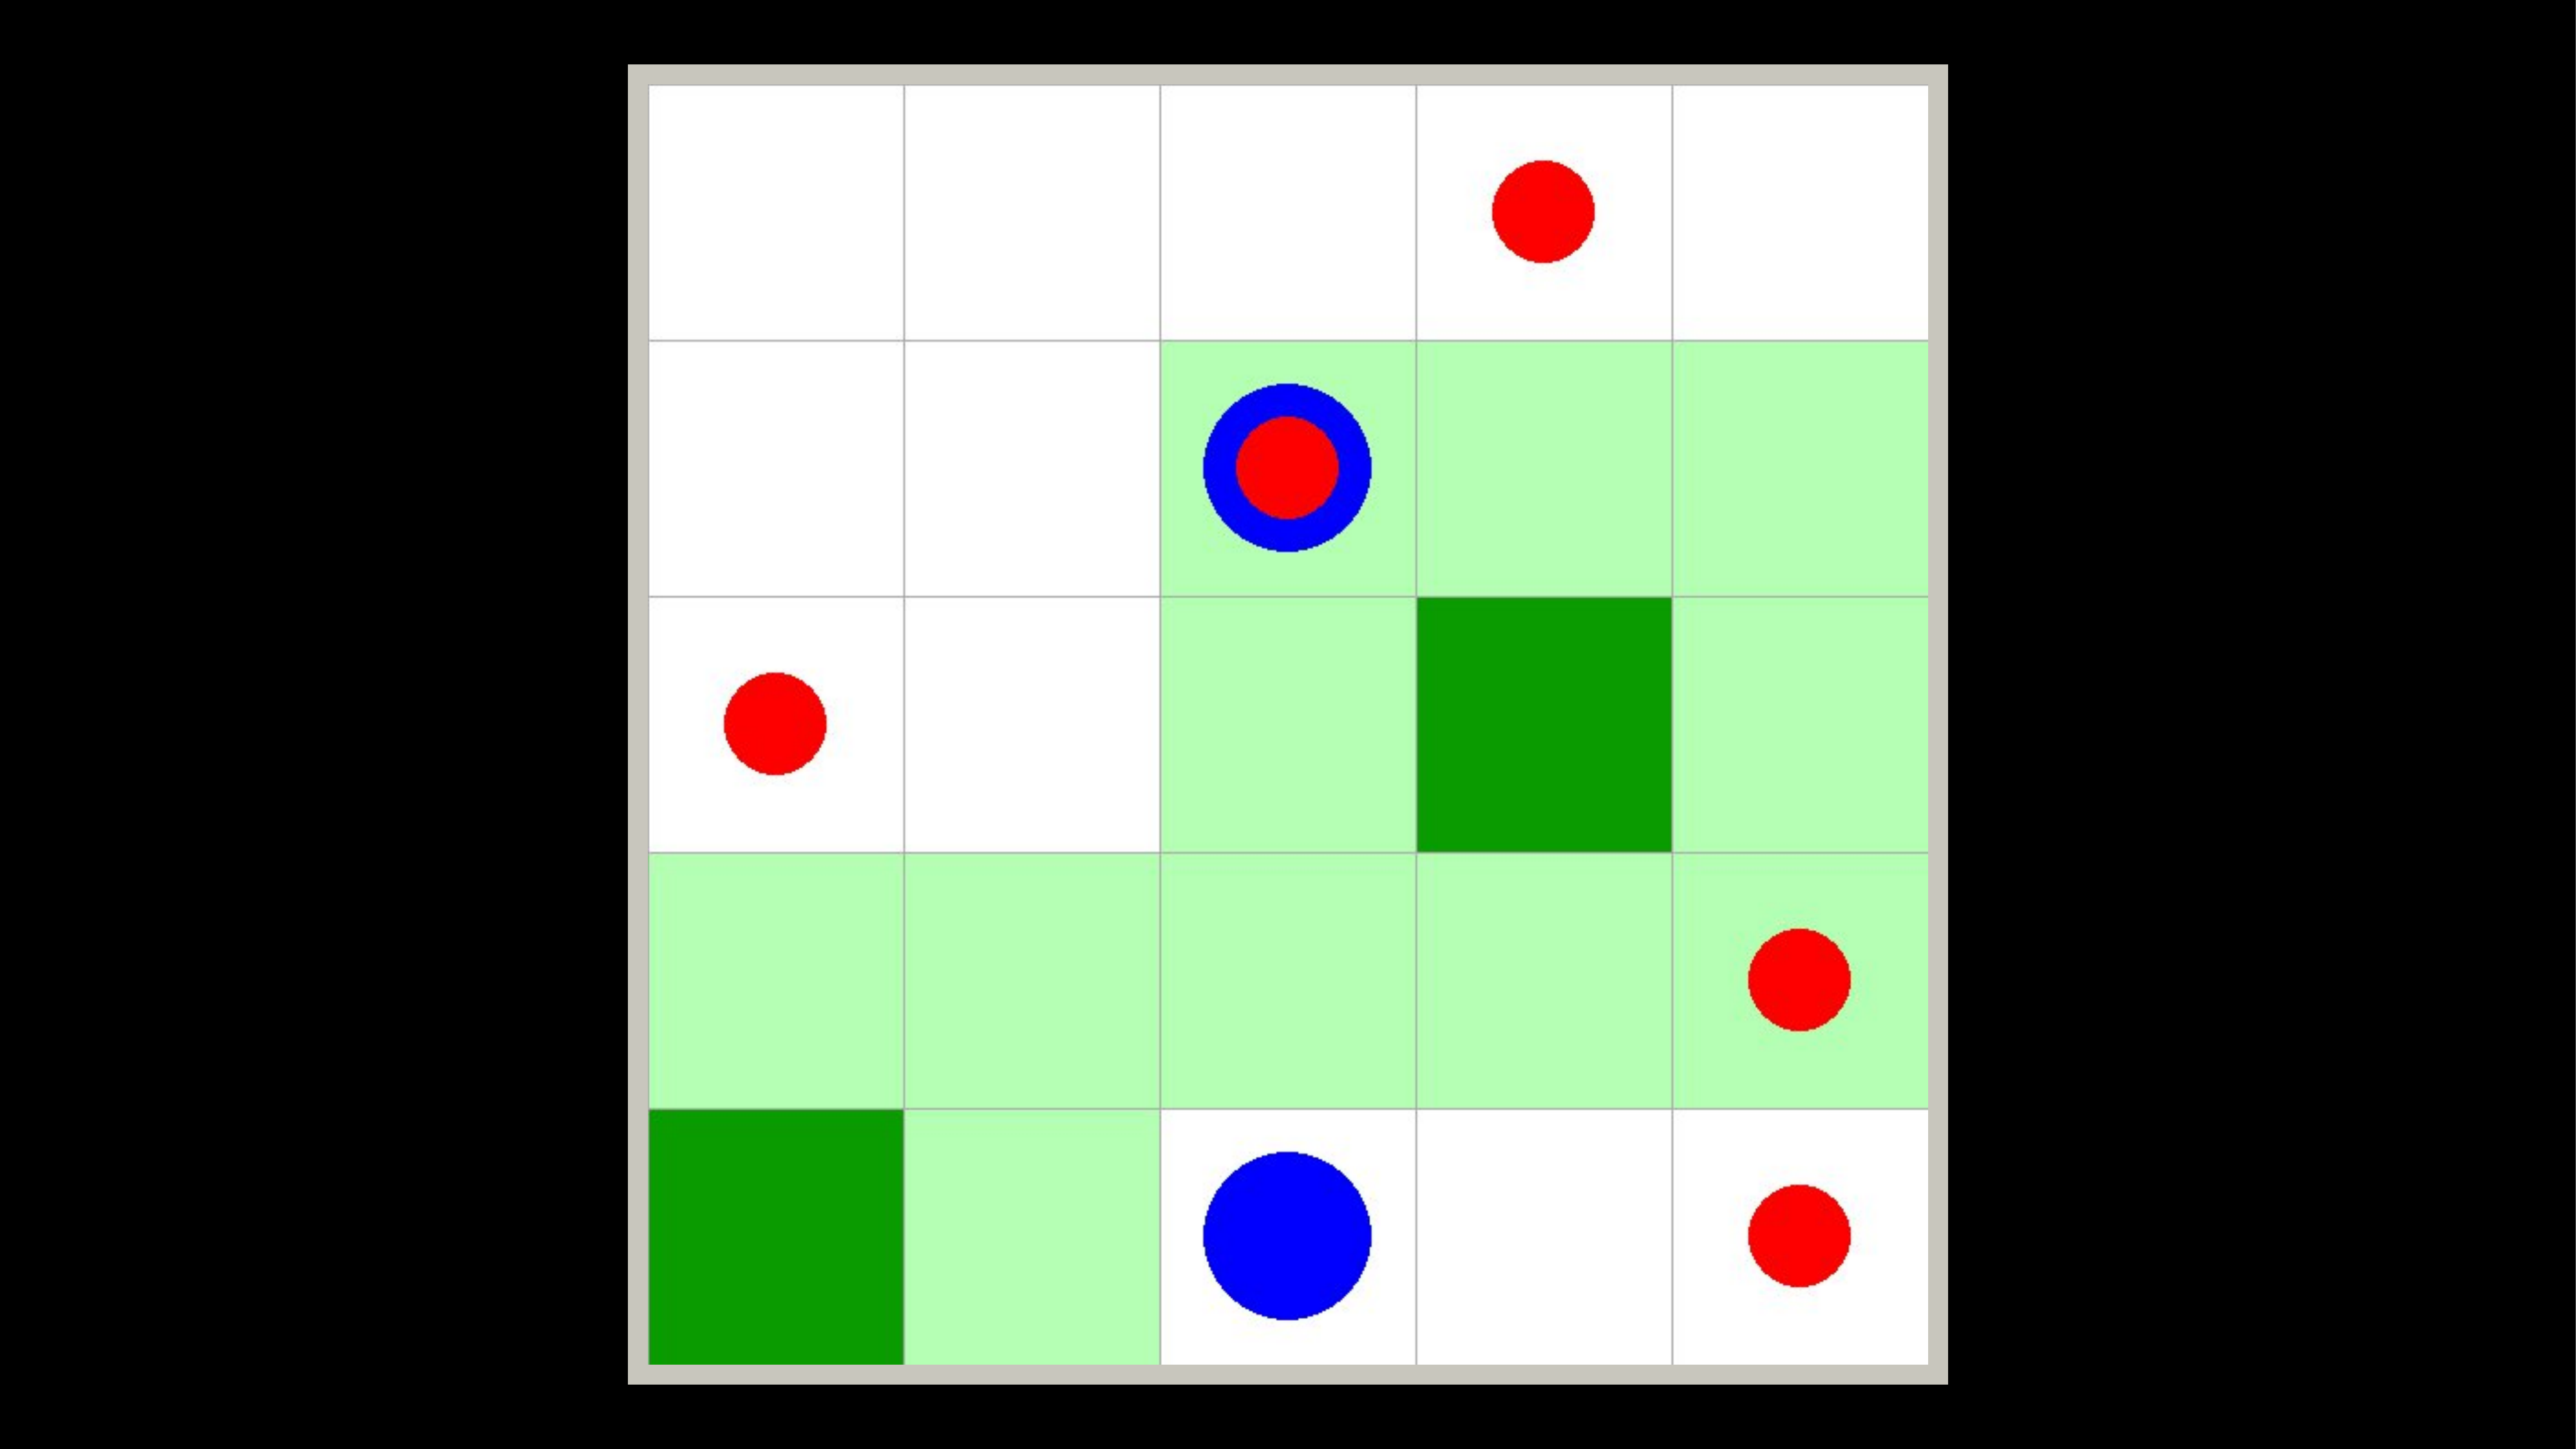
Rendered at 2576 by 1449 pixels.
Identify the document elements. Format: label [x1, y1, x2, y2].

picture [648, 84, 1928, 1365]
